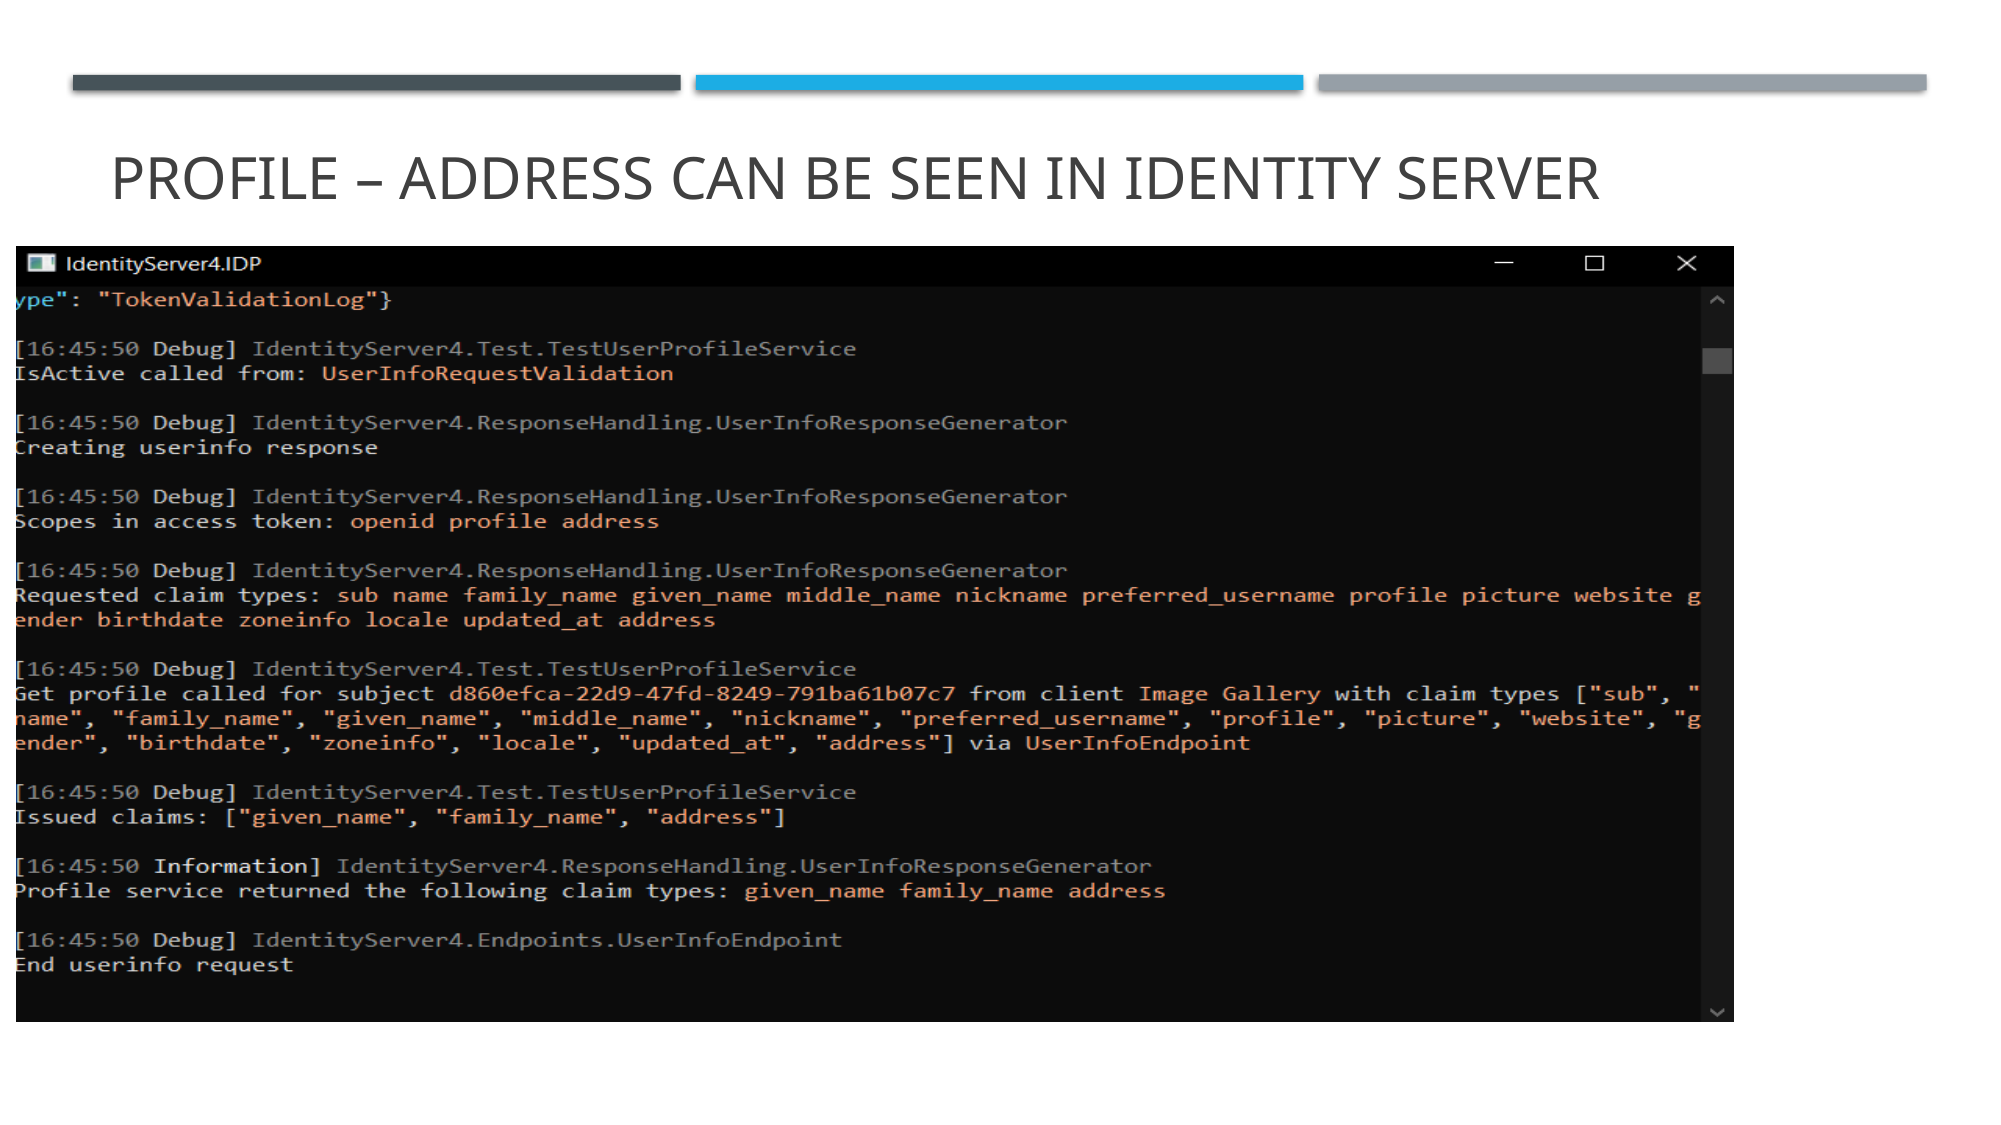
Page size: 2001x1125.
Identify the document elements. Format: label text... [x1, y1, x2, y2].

title Profile – Address can be seen in identity server [95, 115, 1905, 219]
picture [15, 245, 1734, 1023]
